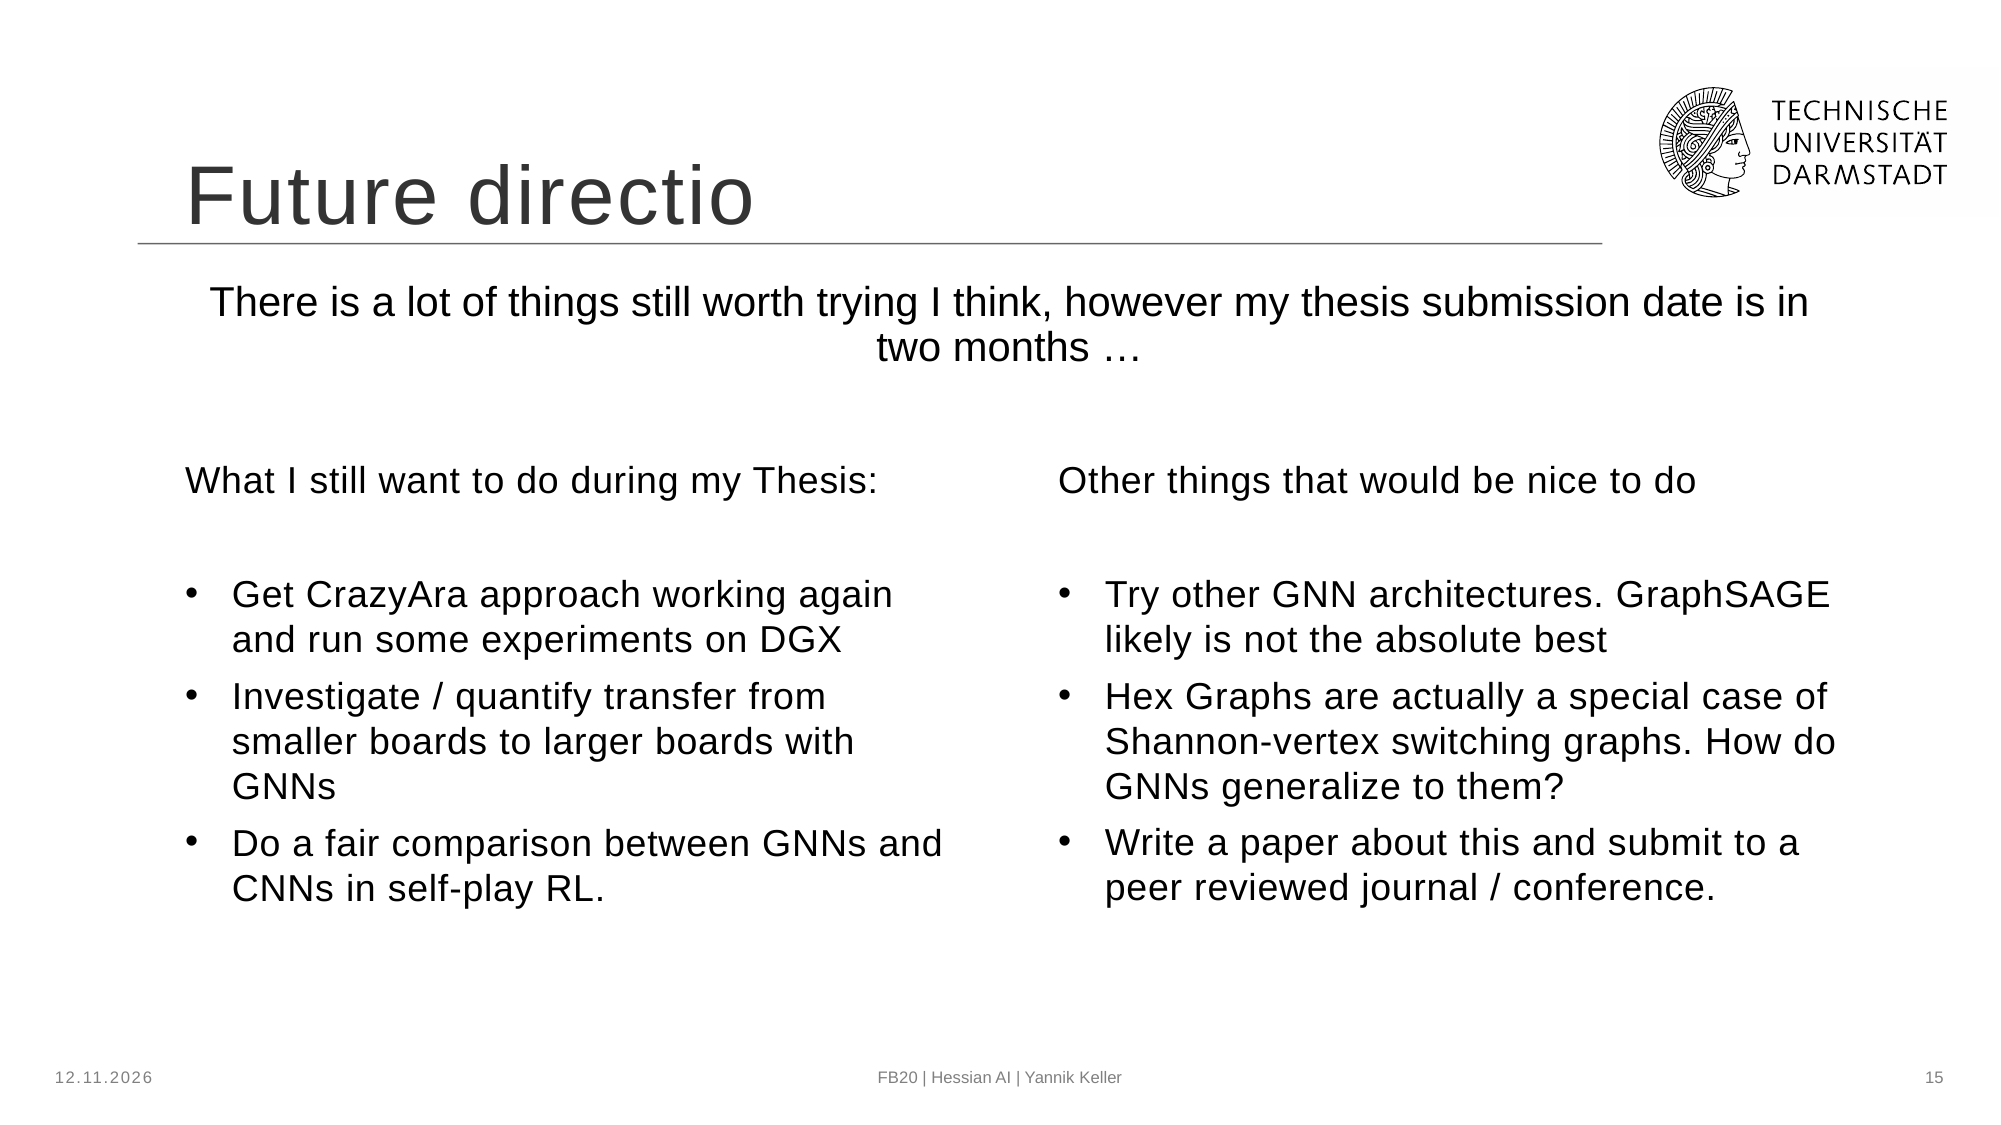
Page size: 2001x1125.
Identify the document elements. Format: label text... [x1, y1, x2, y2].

text_box Other things that would be nice to do Try other GNN architectures. GraphSAGE likely is not the absolute best Hex Graphs are actually a special case of Shannon-vertex switching graphs. How do GNNs generalize to them? Write a paper about this and submit to a peer reviewed journal / conference. [1058, 456, 1863, 909]
list What I still want to do during my Thesis: Get CrazyAra approach working again and run some experiments on DGX Investigate / quantify transfer from smaller boards to larger boards with GNNs Do a fair comparison between GNNs and CNNs in self-play RL. [184, 456, 965, 1059]
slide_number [54, 1059, 162, 1094]
footer FB20 | Hessian AI | Yannik Keller [184, 1059, 1816, 1094]
slide_number 15 [1863, 1059, 1944, 1094]
list Future direction [184, 160, 1579, 244]
text_box There is a lot of things still worth trying I think, however my thesis submission date is in two months … [184, 272, 1835, 393]
